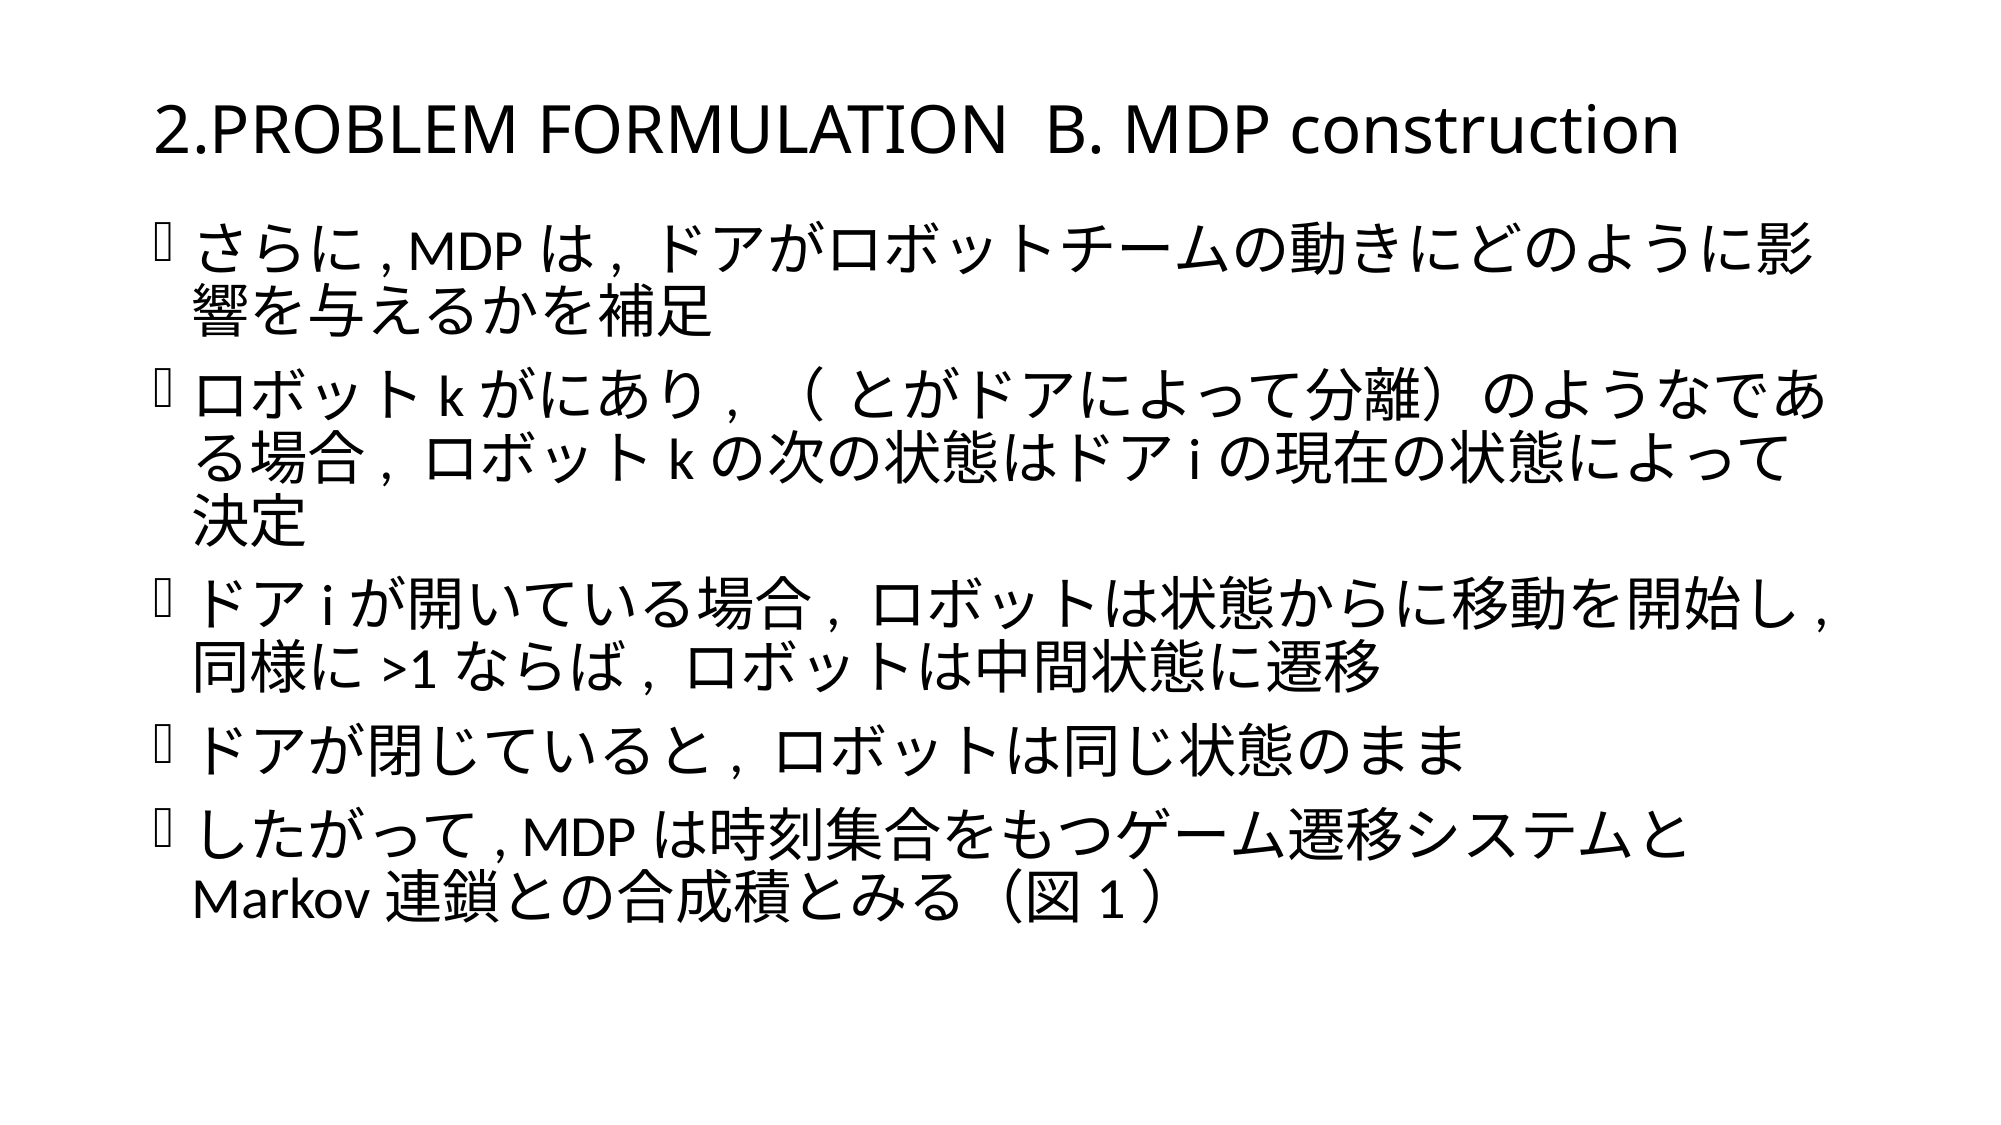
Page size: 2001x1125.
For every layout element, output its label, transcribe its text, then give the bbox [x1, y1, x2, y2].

title 2.PROBLEM FORMULATION B. MDP construction [138, 23, 1864, 241]
